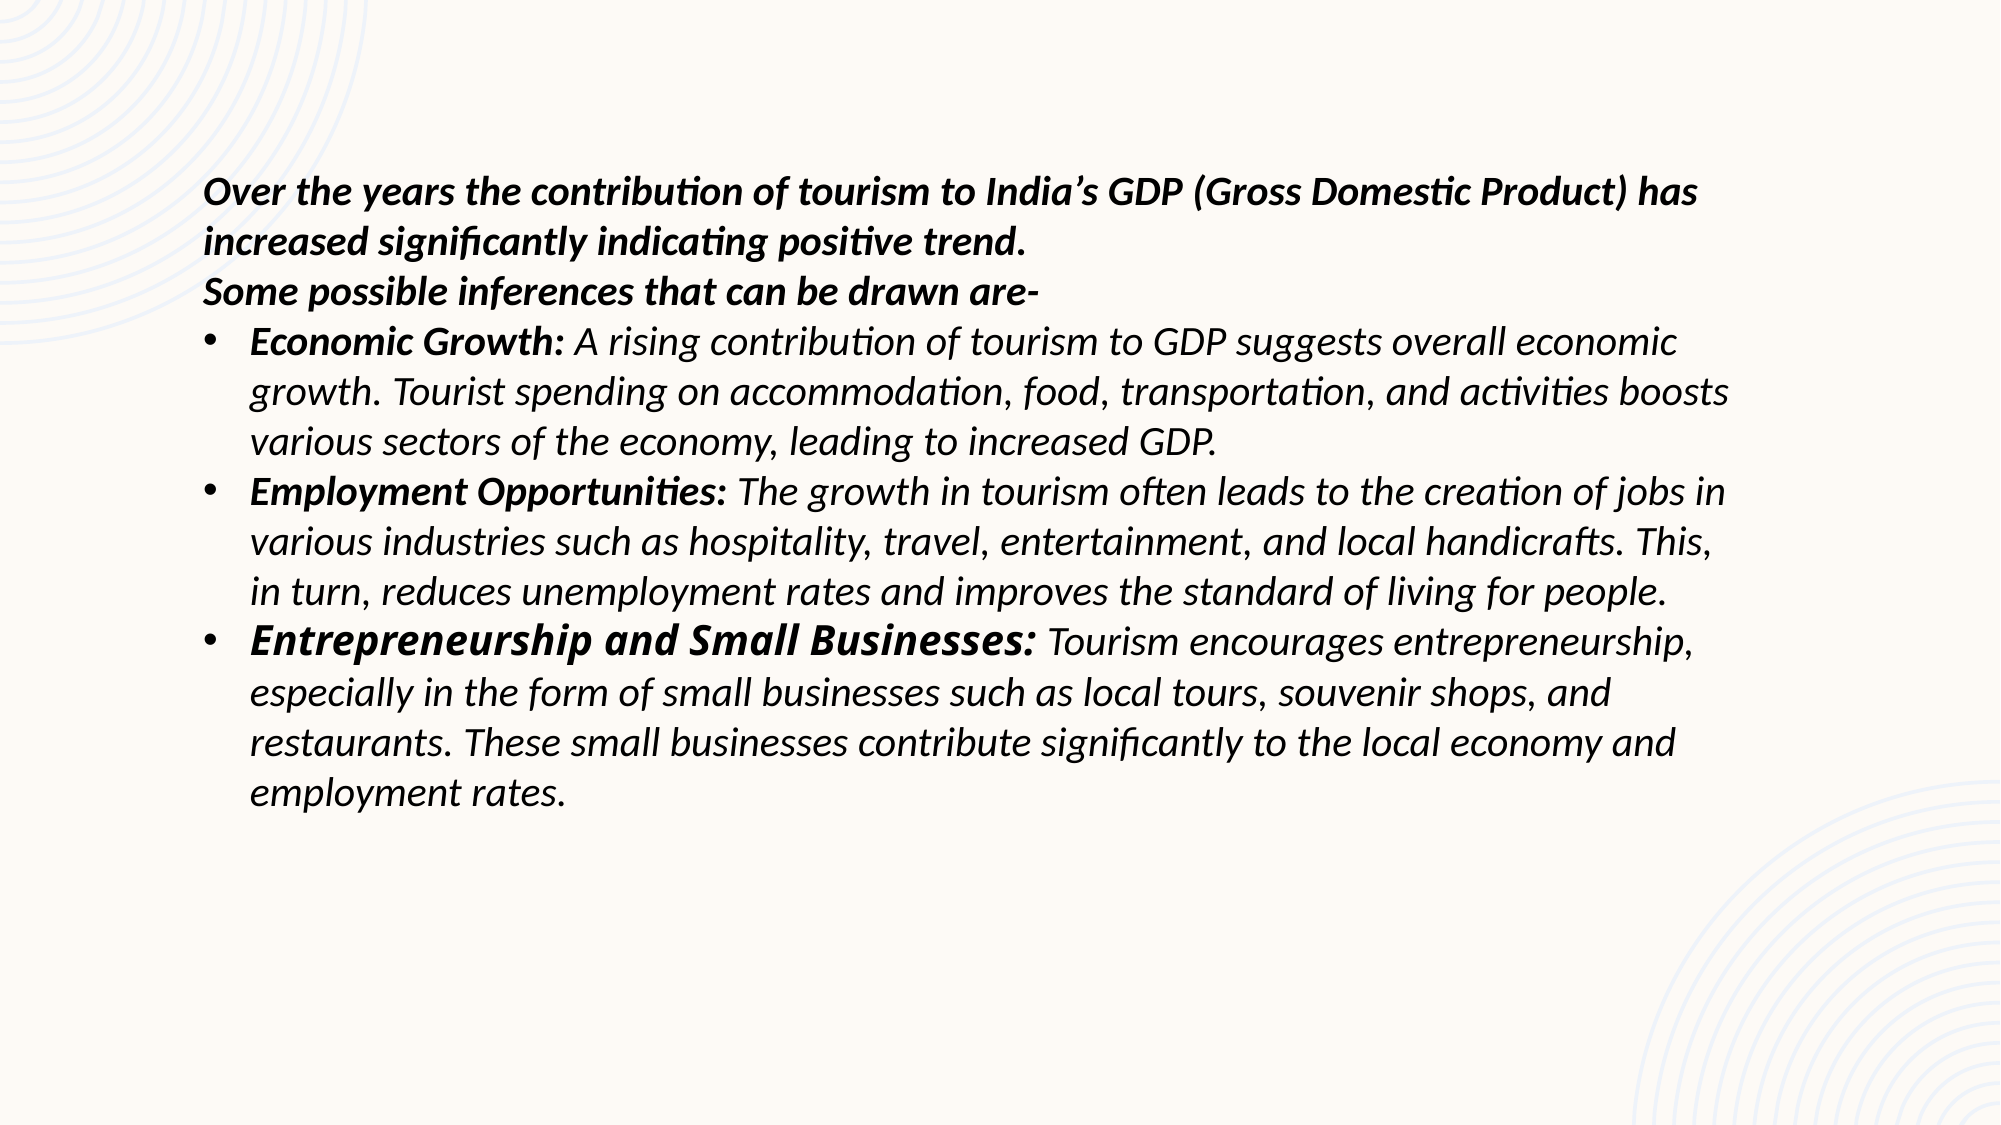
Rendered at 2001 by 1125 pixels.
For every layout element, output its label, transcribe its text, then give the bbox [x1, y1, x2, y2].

text_box Over the years the contribution of tourism to India’s GDP (Gross Domestic Product) has increased significantly indicating positive trend. Some possible inferences that can be drawn are- Economic Growth: A rising contribution of tourism to GDP suggests overall economic growth. Tourist spending on accommodation, food, transportation, and activities boosts various sectors of the economy, leading to increased GDP. Employment Opportunities: The growth in tourism often leads to the creation of jobs in various industries such as hospitality, travel, entertainment, and local handicrafts. This, in turn, reduces unemployment rates and improves the standard of living for people. Entrepreneurship and Small Businesses: Tourism encourages entrepreneurship, especially in the form of small businesses such as local tours, souvenir shops, and restaurants. These small businesses contribute significantly to the local economy and employment rates. [188, 156, 1767, 912]
